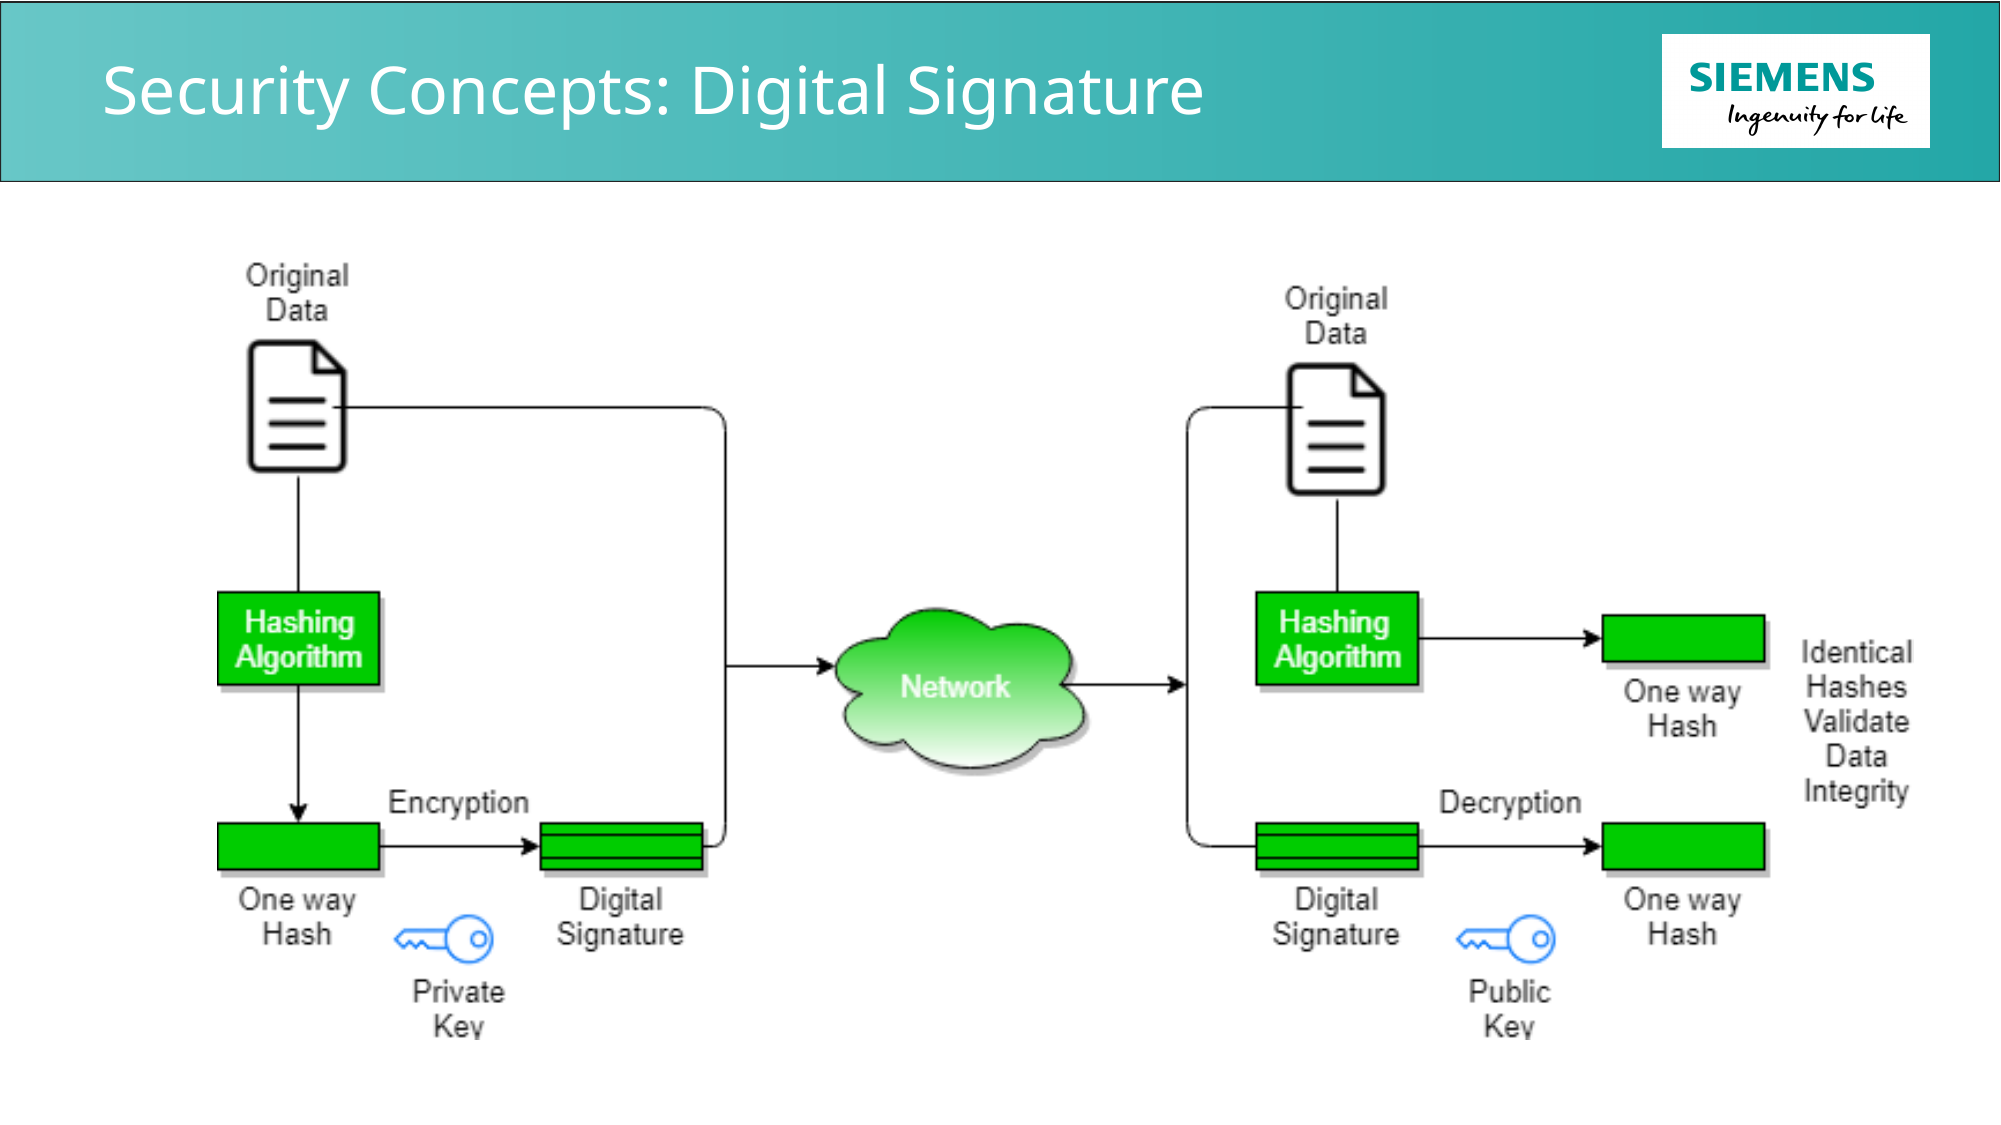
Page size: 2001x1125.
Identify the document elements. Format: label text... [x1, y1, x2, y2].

picture [1662, 34, 1930, 148]
title Security Concepts: Digital Signature [87, 49, 1563, 138]
picture [217, 259, 1914, 1040]
